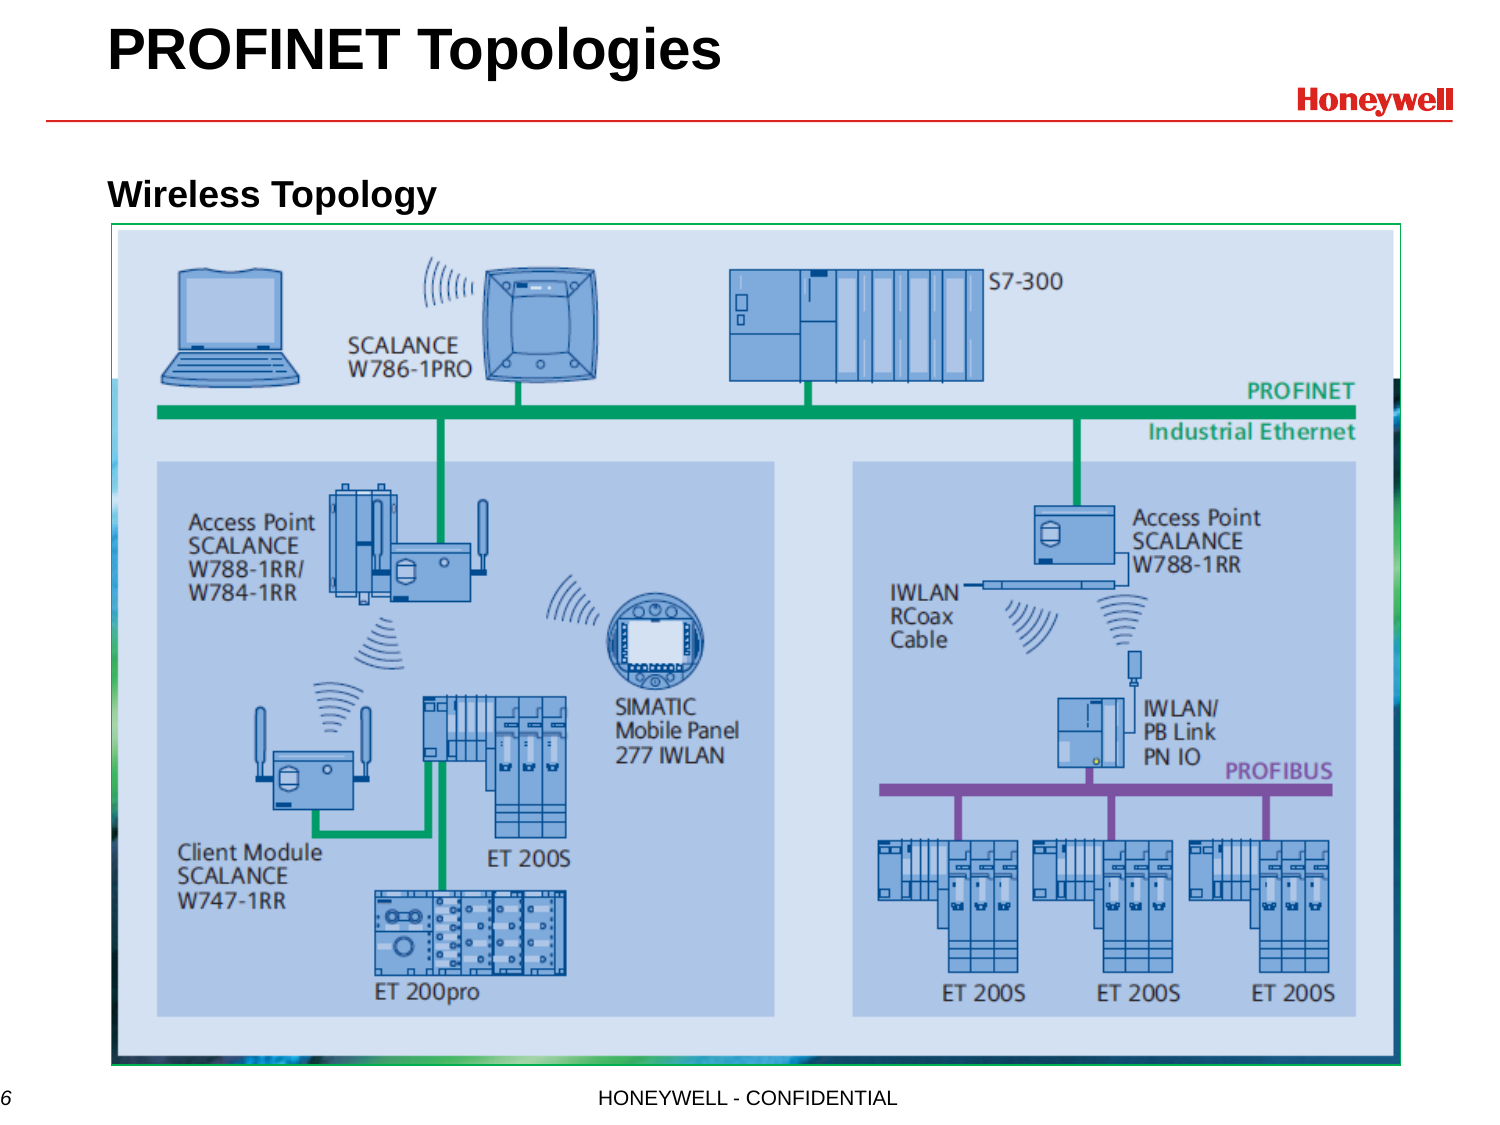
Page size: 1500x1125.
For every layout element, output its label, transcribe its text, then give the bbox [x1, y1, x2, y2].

list Wireless Topology [91, 162, 1405, 989]
picture [273, 1061, 285, 1065]
picture [112, 224, 1401, 1065]
title PROFINET Topologies [91, 16, 1405, 95]
